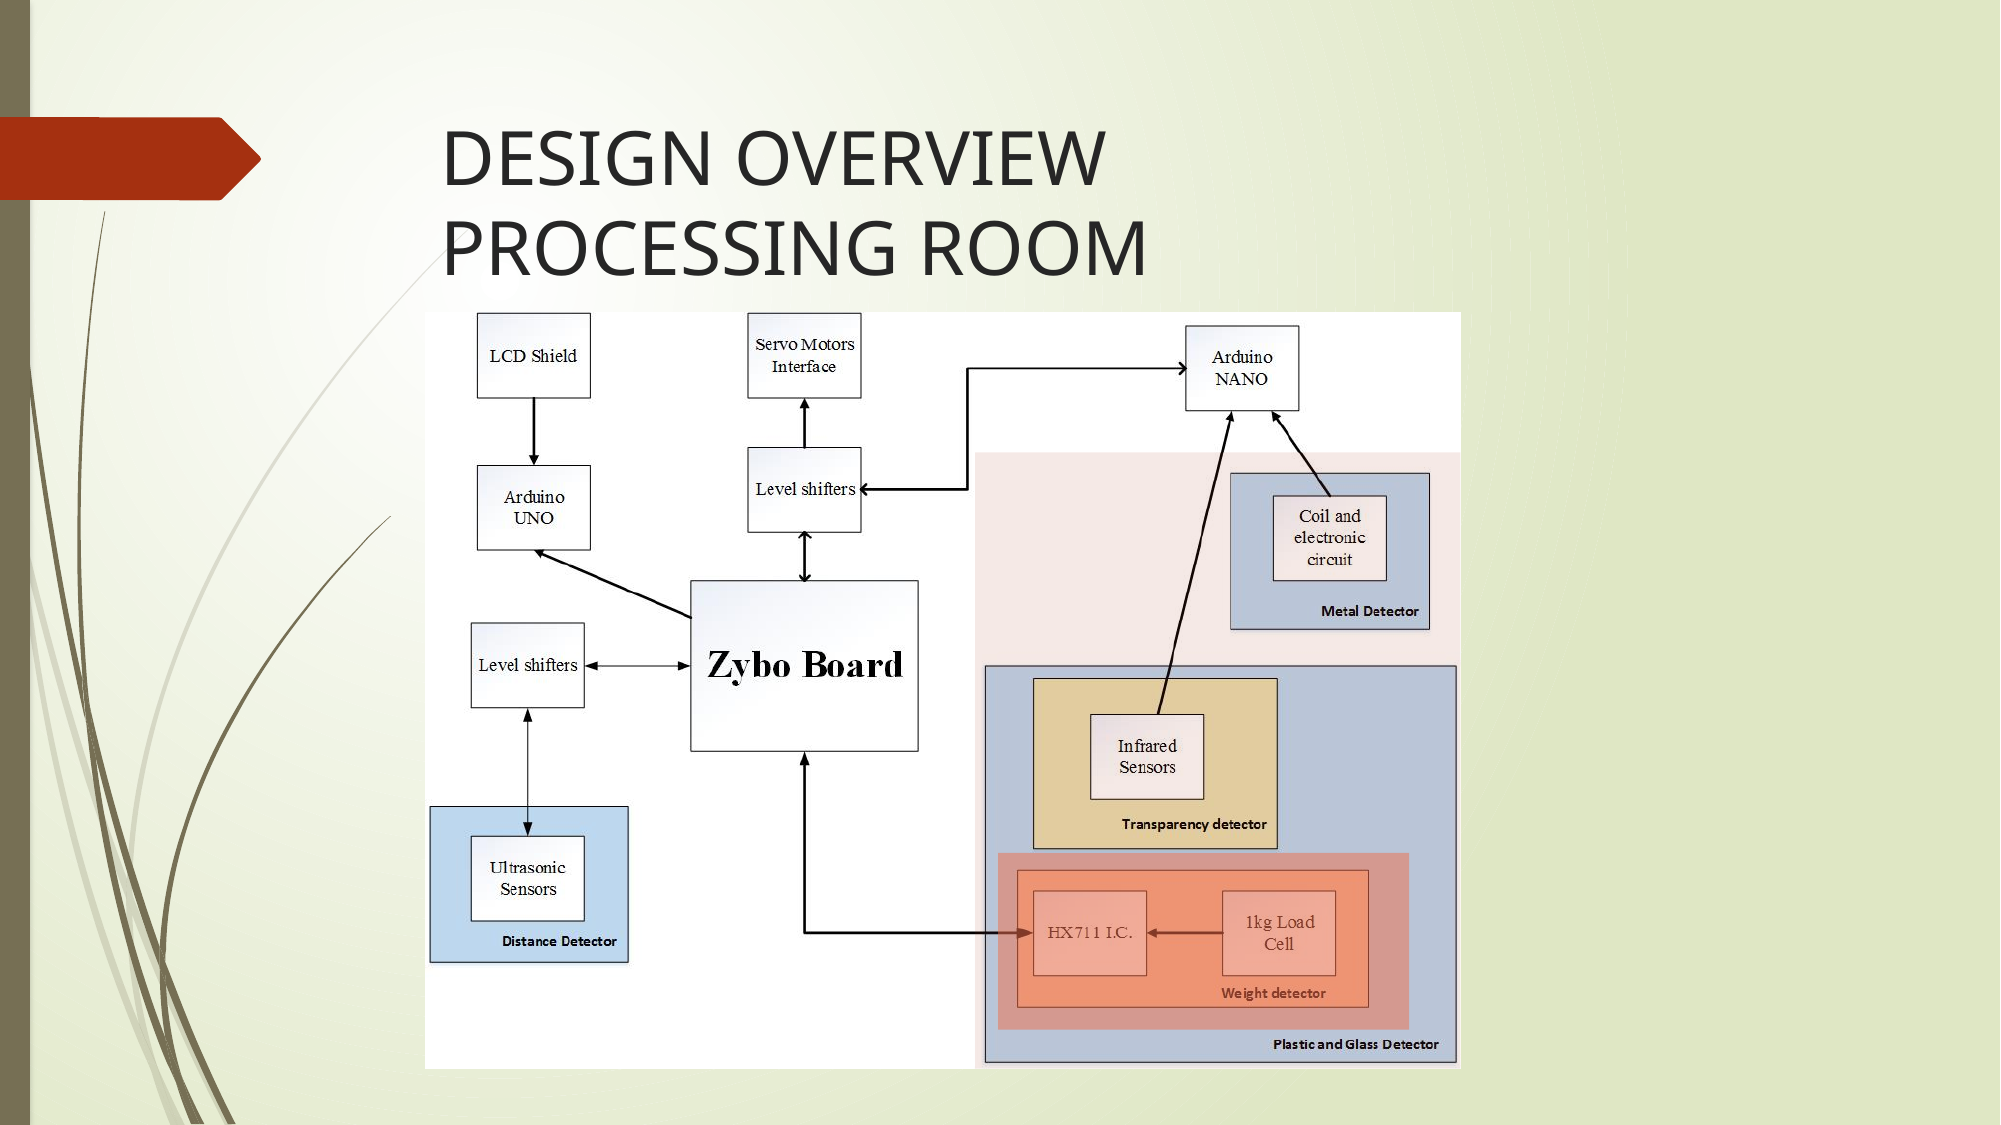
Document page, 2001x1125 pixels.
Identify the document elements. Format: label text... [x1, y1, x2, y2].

title DESIGN OVERVIEW PROCESSING ROOM [425, 102, 1888, 313]
picture [425, 312, 1461, 1069]
